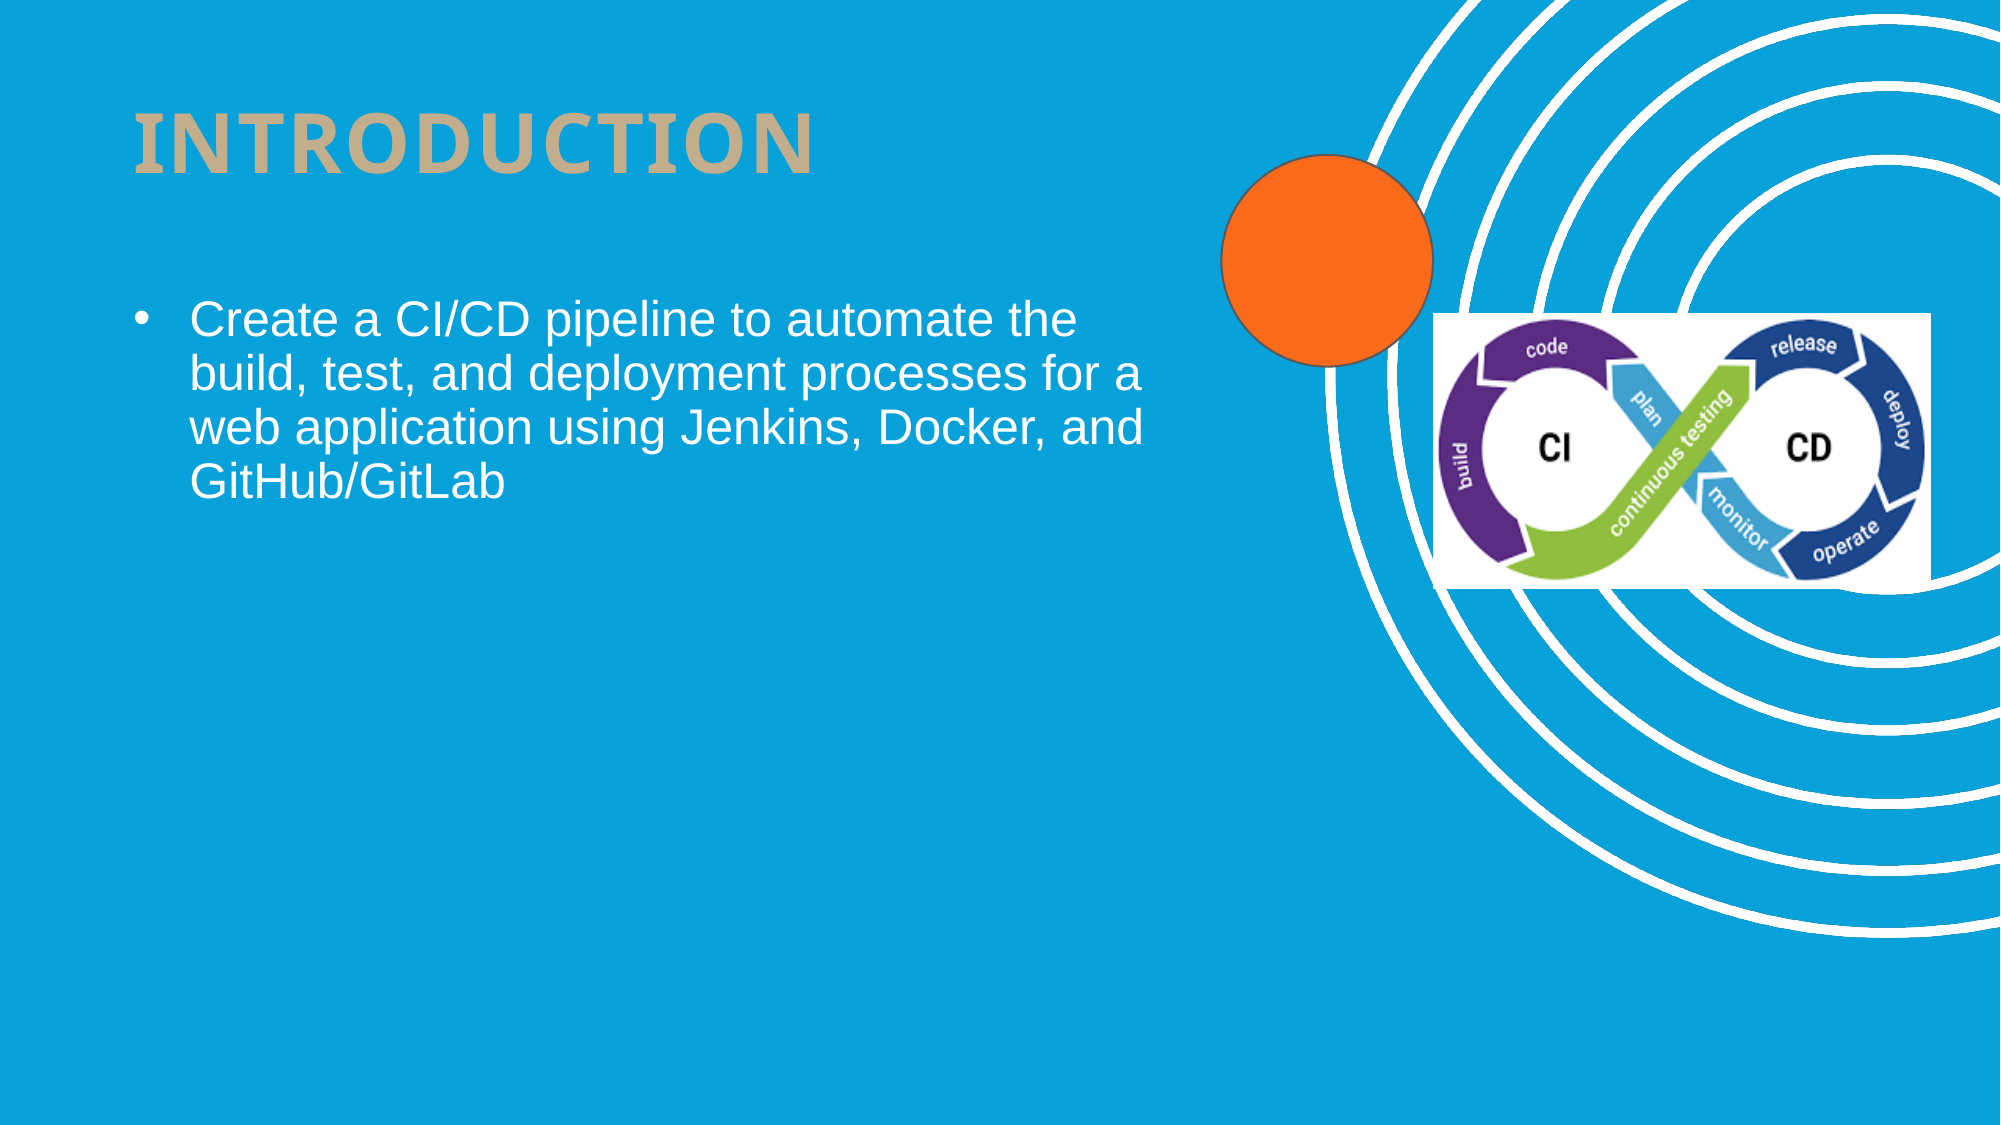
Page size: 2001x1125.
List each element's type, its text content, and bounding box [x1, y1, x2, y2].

title INTRODUCTION [133, 102, 1183, 239]
picture [1326, 368, 2000, 937]
picture [1418, 0, 1569, 213]
picture [1368, 0, 1480, 165]
picture [1388, 0, 2000, 876]
list Create a CI/CD pipeline to automate the build, test, and deployment processes for a web application using Jenkins, Docker, and GitHub/GitLab [133, 285, 1183, 990]
